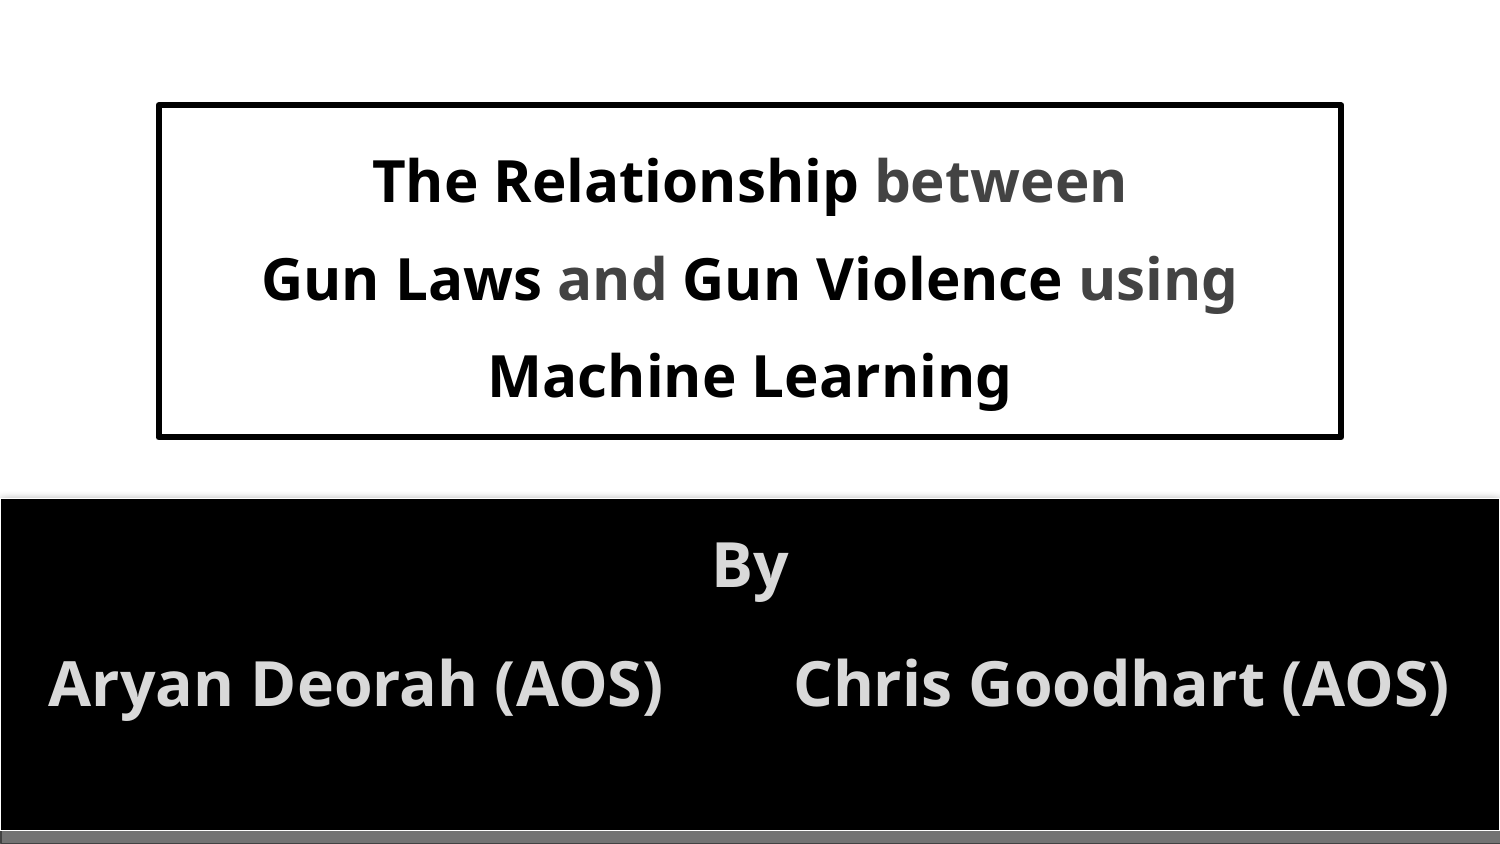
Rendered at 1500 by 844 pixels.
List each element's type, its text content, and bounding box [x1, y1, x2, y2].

text_box The Relationship between Gun Laws and Gun Violence using Machine Learning [158, 105, 1342, 438]
text_box [1, 831, 1500, 844]
subtitle By Aryan Deorah (AOS) Chris Goodhart (AOS) [0, 498, 1500, 831]
